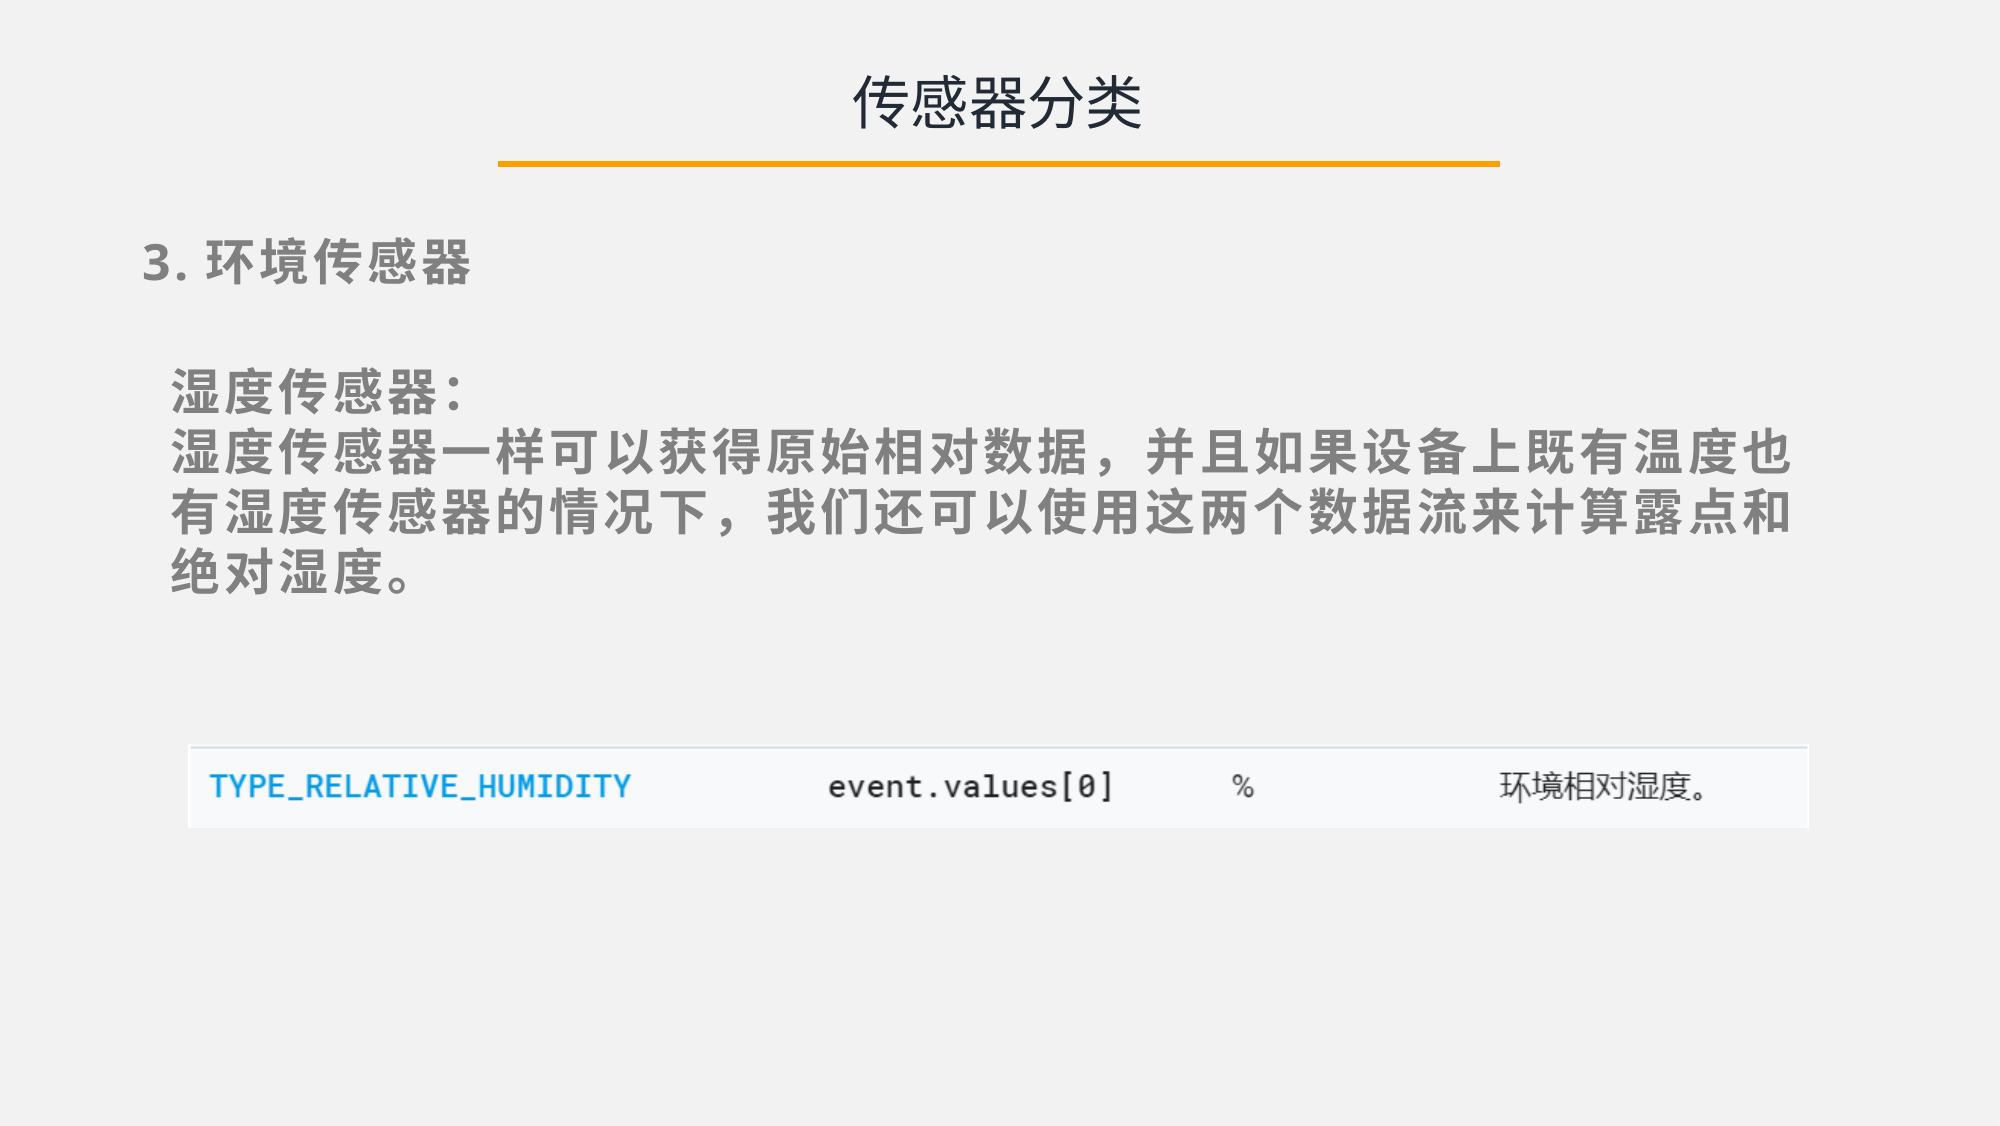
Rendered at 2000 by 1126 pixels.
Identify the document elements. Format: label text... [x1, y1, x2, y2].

text_box 湿度传感器： 湿度传感器一样可以获得原始相对数据，并且如果设备上既有温度也有湿度传感器的情况下，我们还可以使用这两个数据流来计算露点和绝对湿度。 [155, 352, 1844, 608]
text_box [497, 65, 1501, 165]
text_box 3.环境传感器 [127, 223, 1006, 298]
picture [187, 743, 1809, 829]
